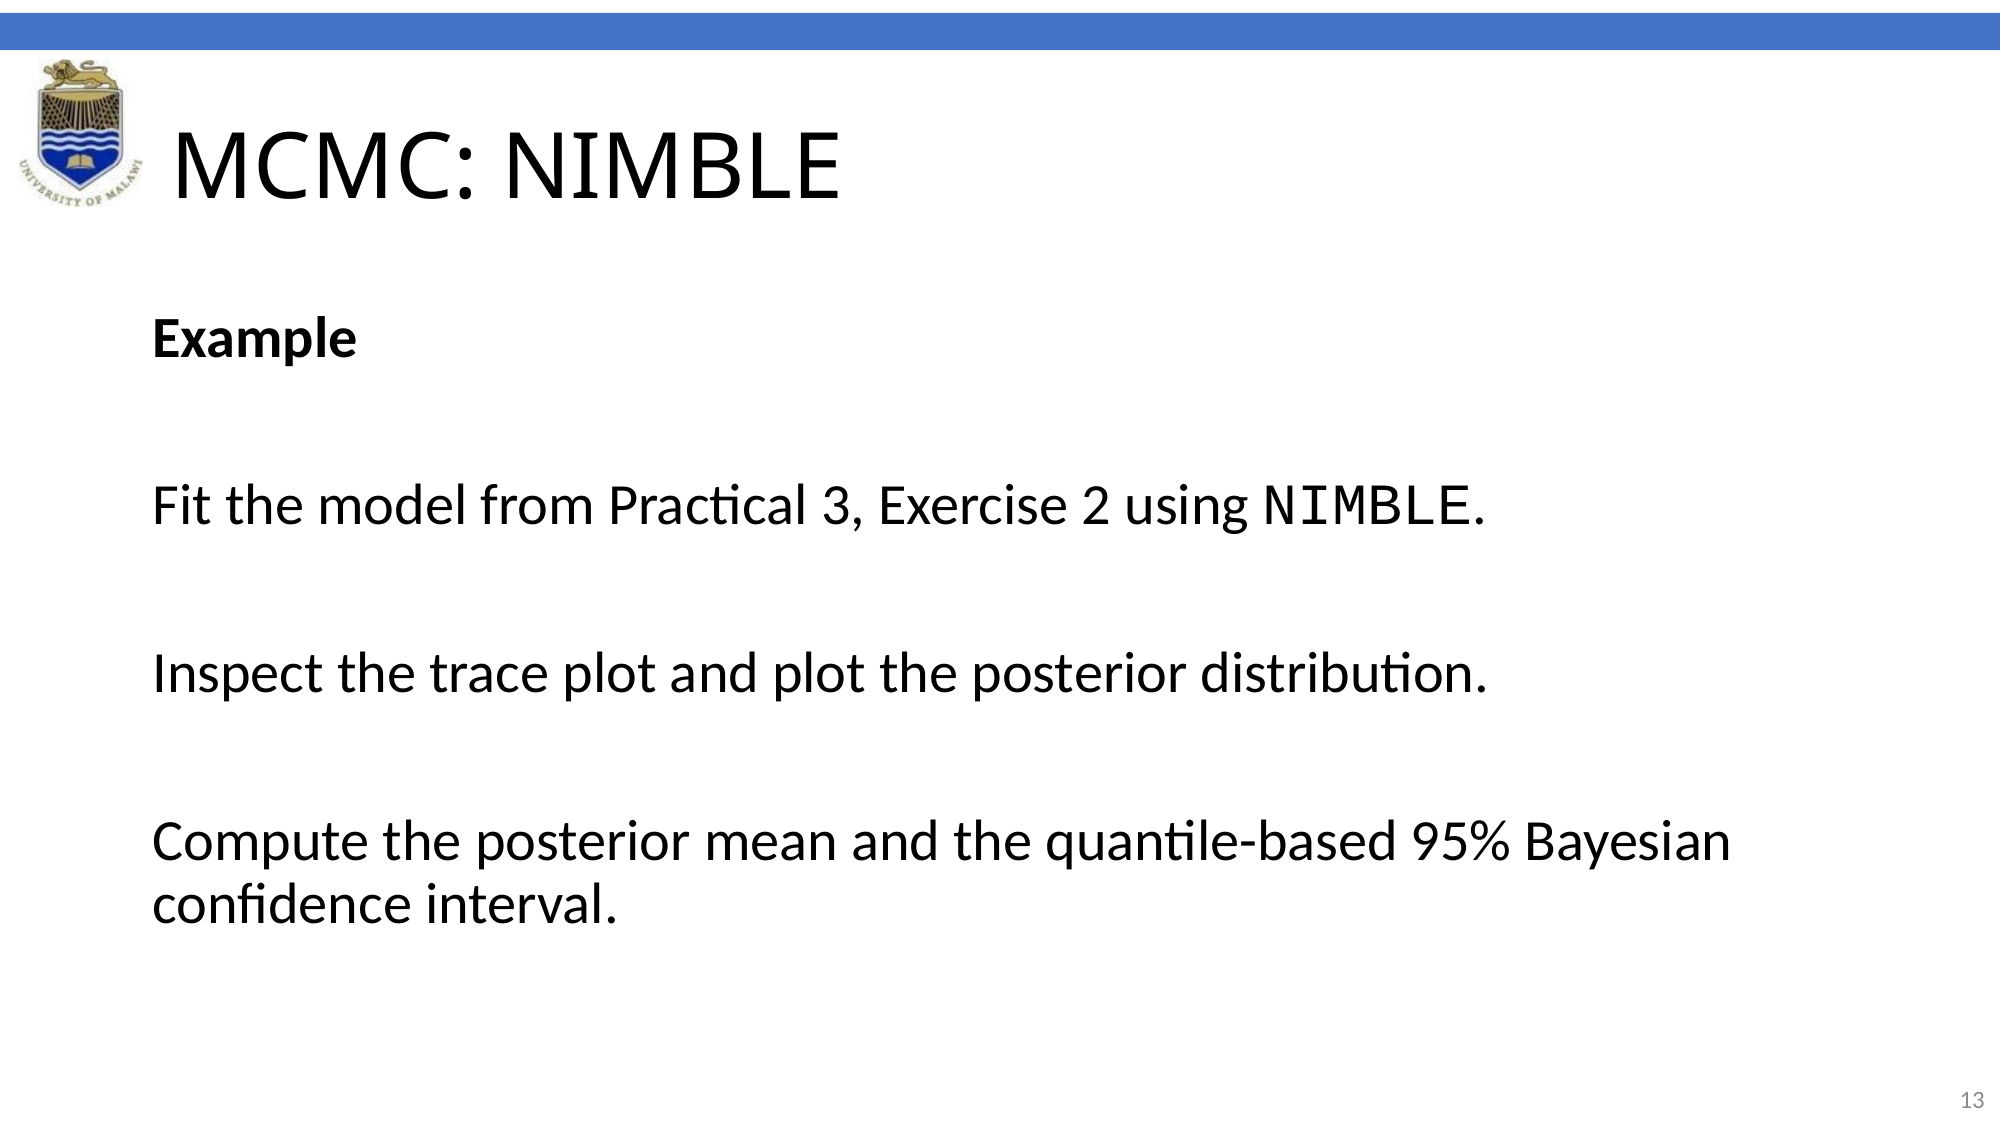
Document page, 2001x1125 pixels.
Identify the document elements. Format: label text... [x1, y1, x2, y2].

slide_number ‹#› [1550, 1073, 2000, 1125]
title MCMC: NIMBLE [155, 59, 1851, 278]
picture [19, 59, 143, 207]
